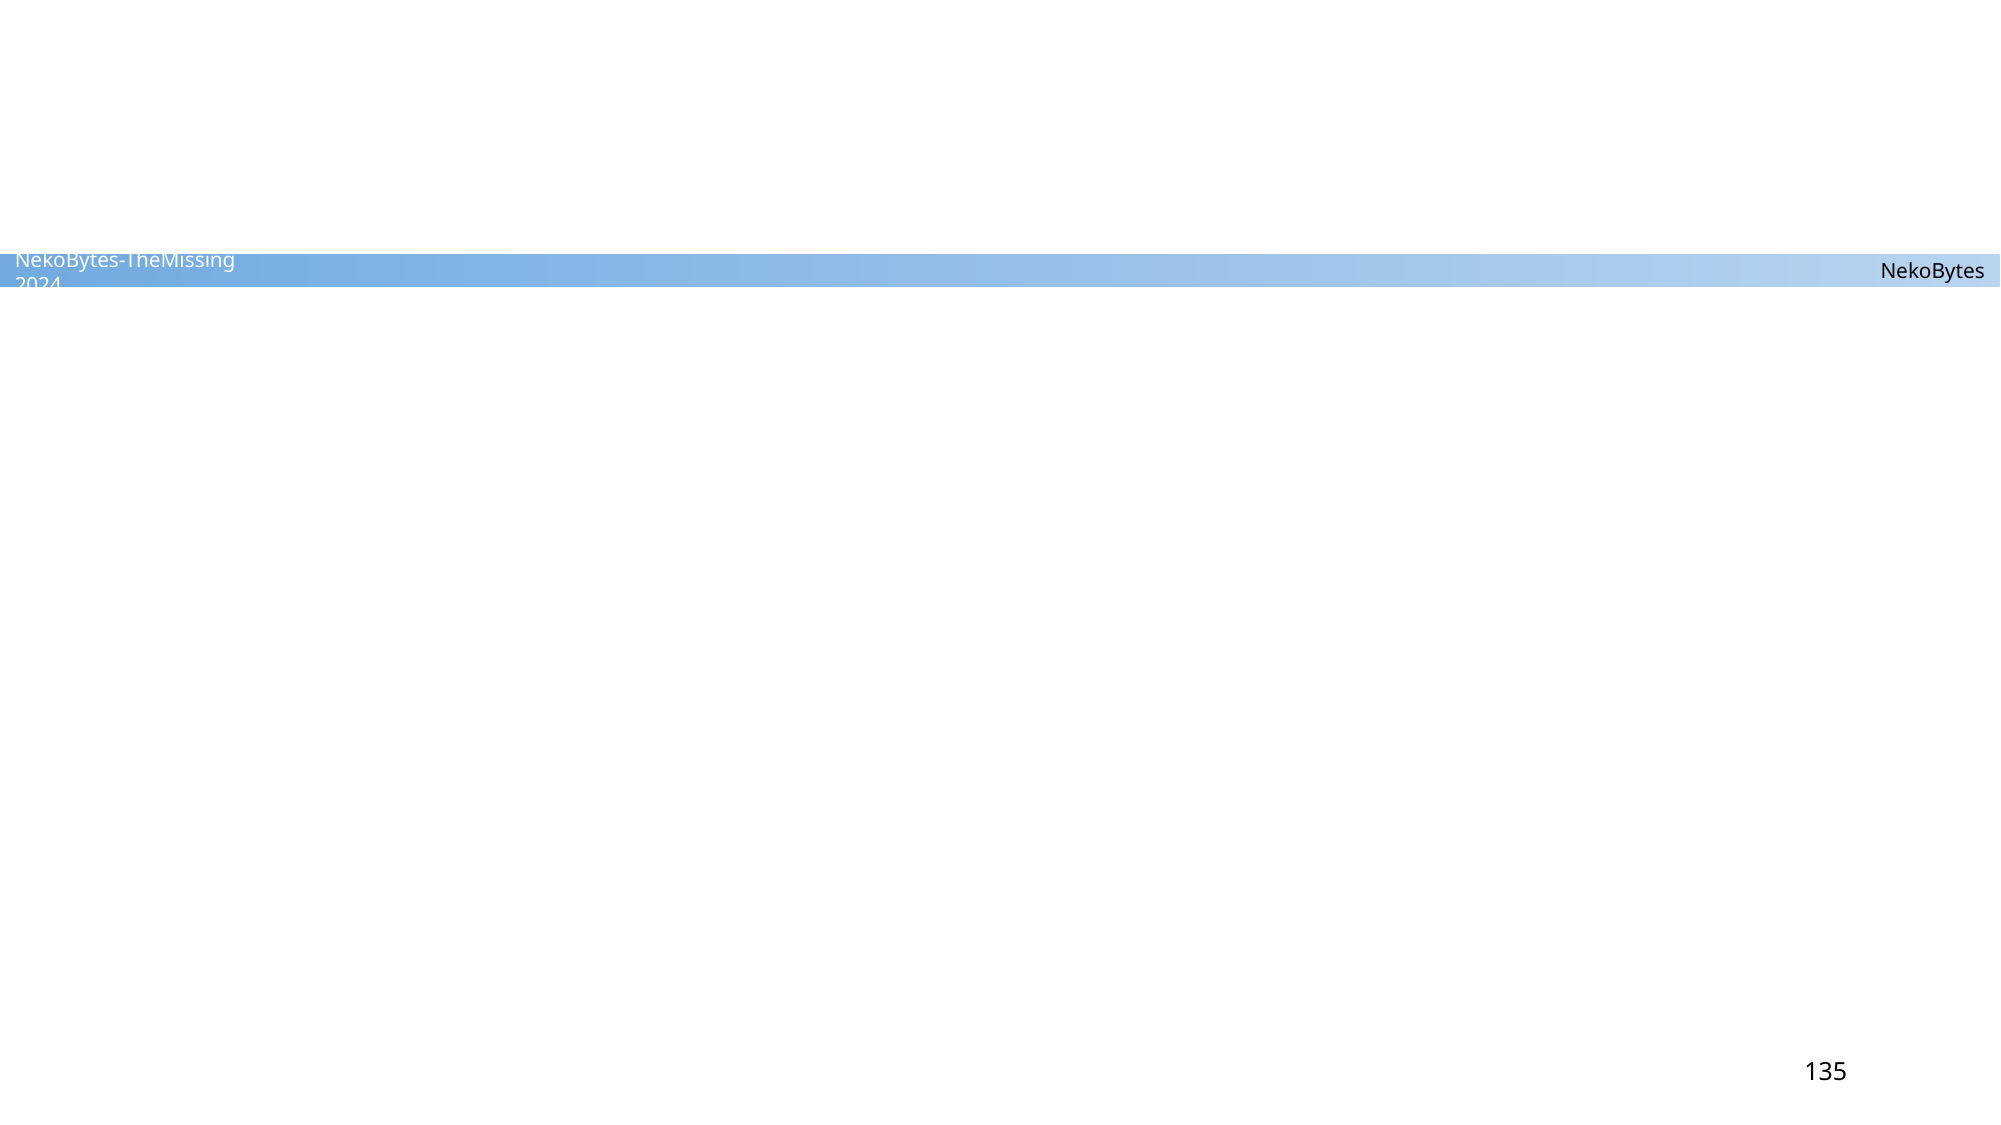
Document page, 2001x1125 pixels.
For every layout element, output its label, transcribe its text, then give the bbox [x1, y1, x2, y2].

slide_number 135 [1412, 1042, 1863, 1103]
